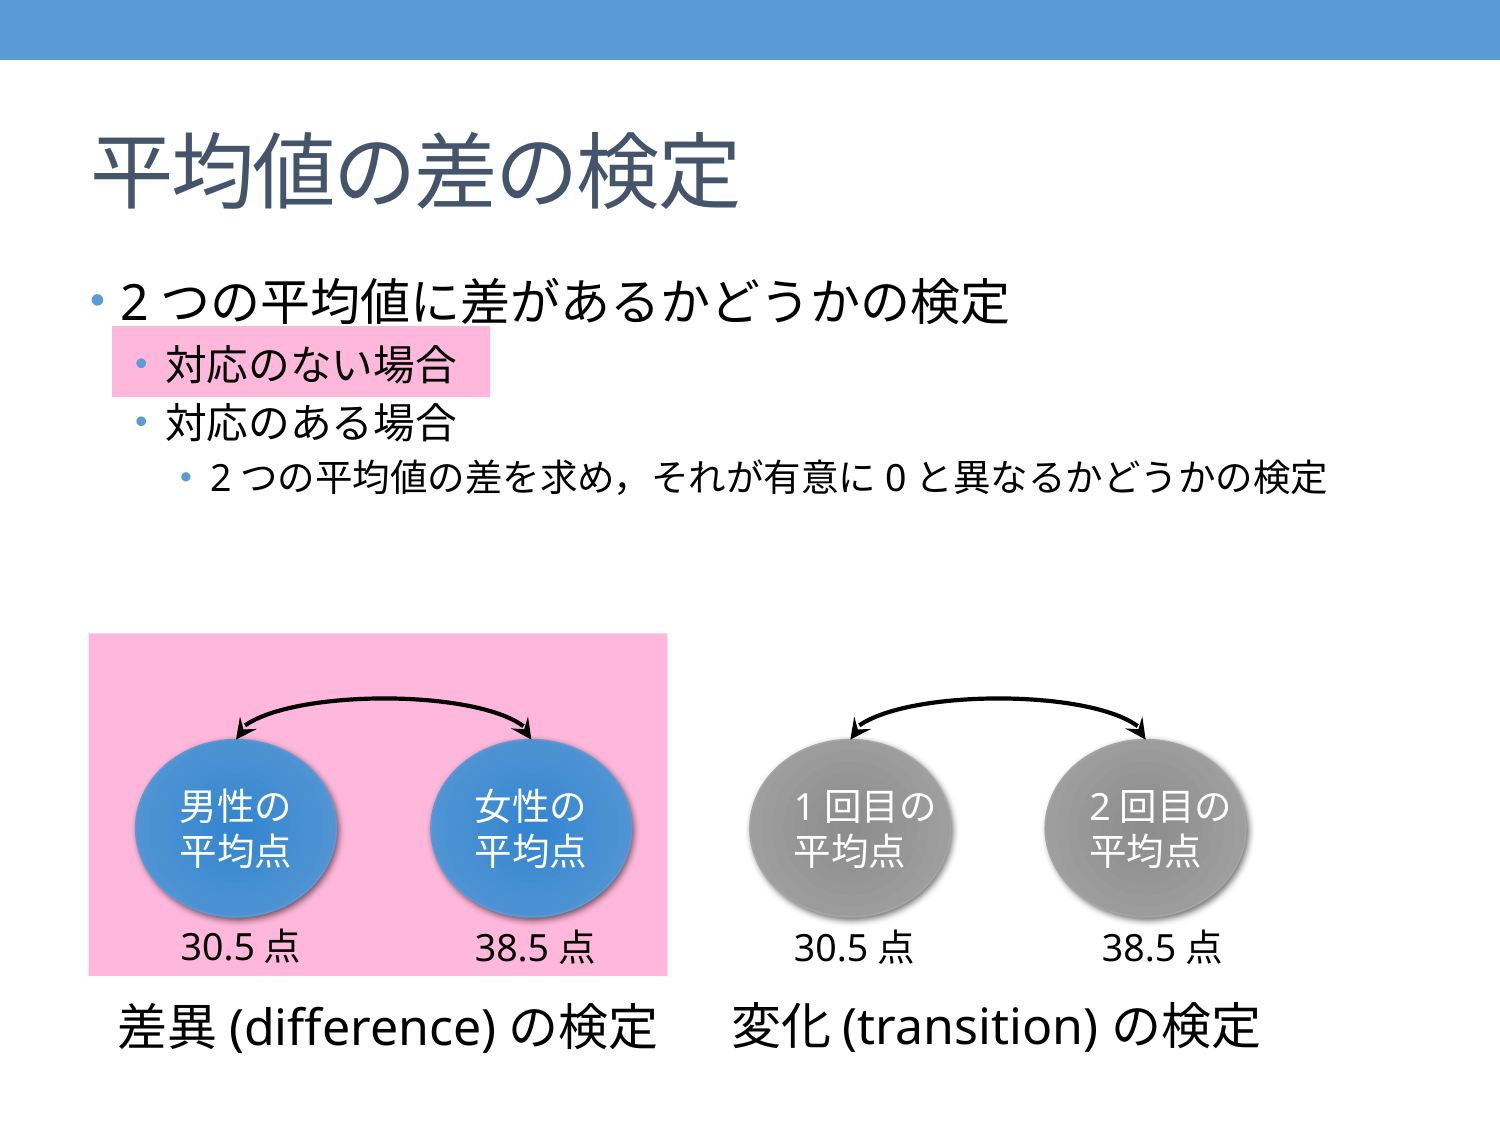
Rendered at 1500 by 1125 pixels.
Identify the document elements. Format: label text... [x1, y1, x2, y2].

text_box 差異(difference)の検定 [102, 988, 674, 1063]
table_header 携帯電話 使用時間（分） [998, 701, 1005, 890]
text_box 男性の 平均点 [134, 738, 338, 915]
text_box 30.5点 [165, 915, 317, 976]
title 平均値の差の検定 [75, 87, 1425, 250]
text_box 変化(transition)の検定 [716, 987, 1276, 1063]
table_header 携帯電話 使用時間（分） [999, 594, 1005, 696]
text_box 女性の 平均点 [430, 738, 633, 916]
text_box 38.5点 [460, 916, 611, 977]
text_box 1回目の 平均点 [749, 738, 952, 916]
text_box 30.5点 [779, 916, 930, 977]
table_header 携帯電話 使用時間（分） [384, 701, 390, 890]
text_box 38.5点 [1087, 916, 1238, 977]
text_box 2回目の 平均点 [1044, 738, 1247, 916]
list 2つの平均値に差があるかどうかの検定 対応のない場合 対応のある場合 2つの平均値の差を求め，それが有意に0と異なるかどうかの検定 [75, 262, 1425, 1063]
table_header 携帯電話 使用時間（分） [385, 594, 390, 696]
